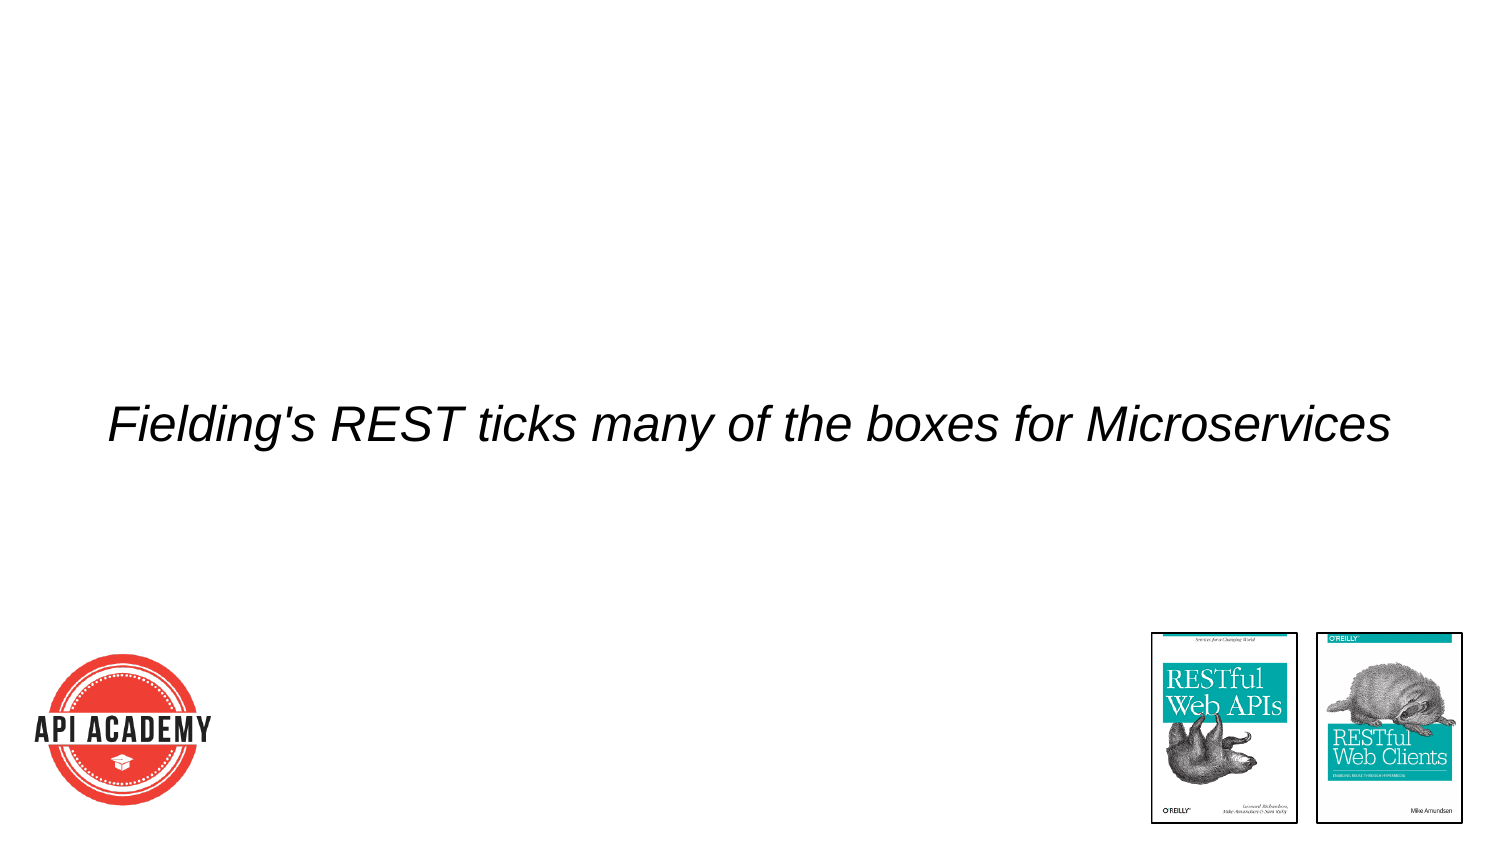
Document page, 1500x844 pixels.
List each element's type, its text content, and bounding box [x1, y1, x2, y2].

picture [32, 638, 212, 818]
picture [1152, 634, 1296, 822]
picture [1318, 634, 1461, 822]
title Fielding's REST ticks many of the boxes for Microservices [51, 352, 1449, 491]
